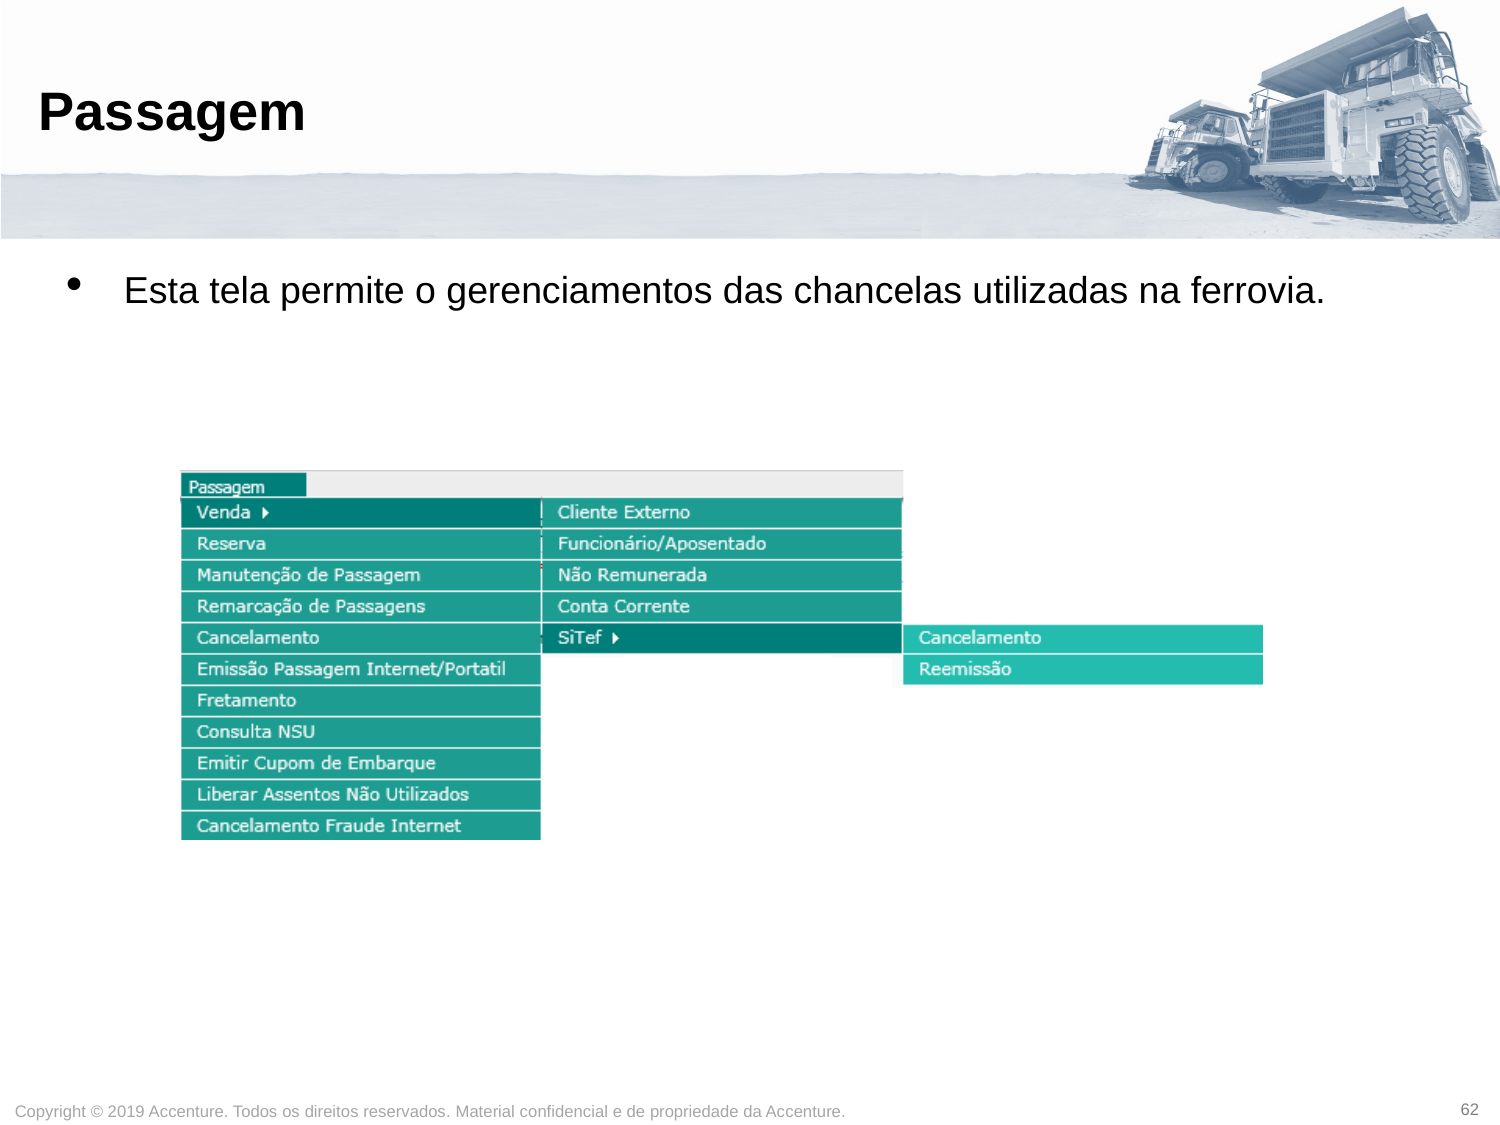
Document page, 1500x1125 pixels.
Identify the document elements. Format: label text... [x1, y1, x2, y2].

text_box Esta tela permite o gerenciamentos das chancelas utilizadas na ferrovia. [52, 258, 1436, 318]
picture [179, 470, 1263, 840]
text_box Passagem [38, 70, 1462, 142]
picture [0, 0, 1500, 239]
